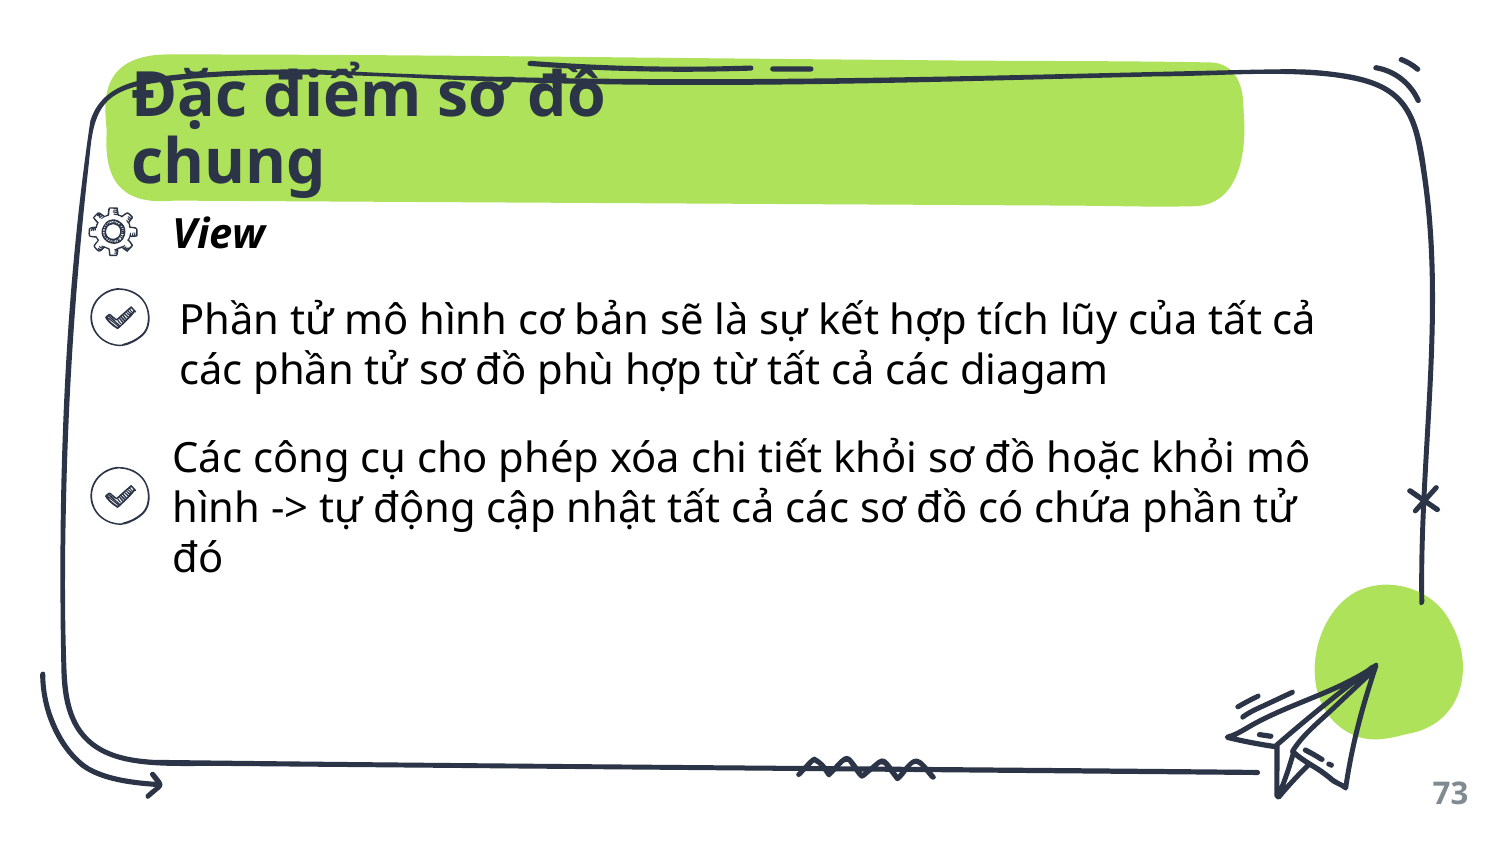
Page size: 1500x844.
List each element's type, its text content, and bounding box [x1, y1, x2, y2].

text_box View [149, 191, 343, 272]
text_box Phần tử mô hình cơ bản sẽ là sự kết hợp tích lũy của tất cả các phần tử sơ đồ phù hợp từ tất cả các diagam [164, 285, 1404, 401]
text_box [88, 207, 138, 257]
slide_number 73 [1378, 769, 1469, 820]
text_box [90, 466, 150, 525]
list Các công cụ cho phép xóa chi tiết khỏi sơ đồ hoặc khỏi mô hình -> tự động cập nhật tất cả các sơ đồ có chứa phần tử đó [172, 430, 1336, 619]
title Đặc điểm sơ đồ chung [131, 97, 812, 163]
text_box [90, 288, 150, 347]
text_box [1224, 662, 1379, 800]
